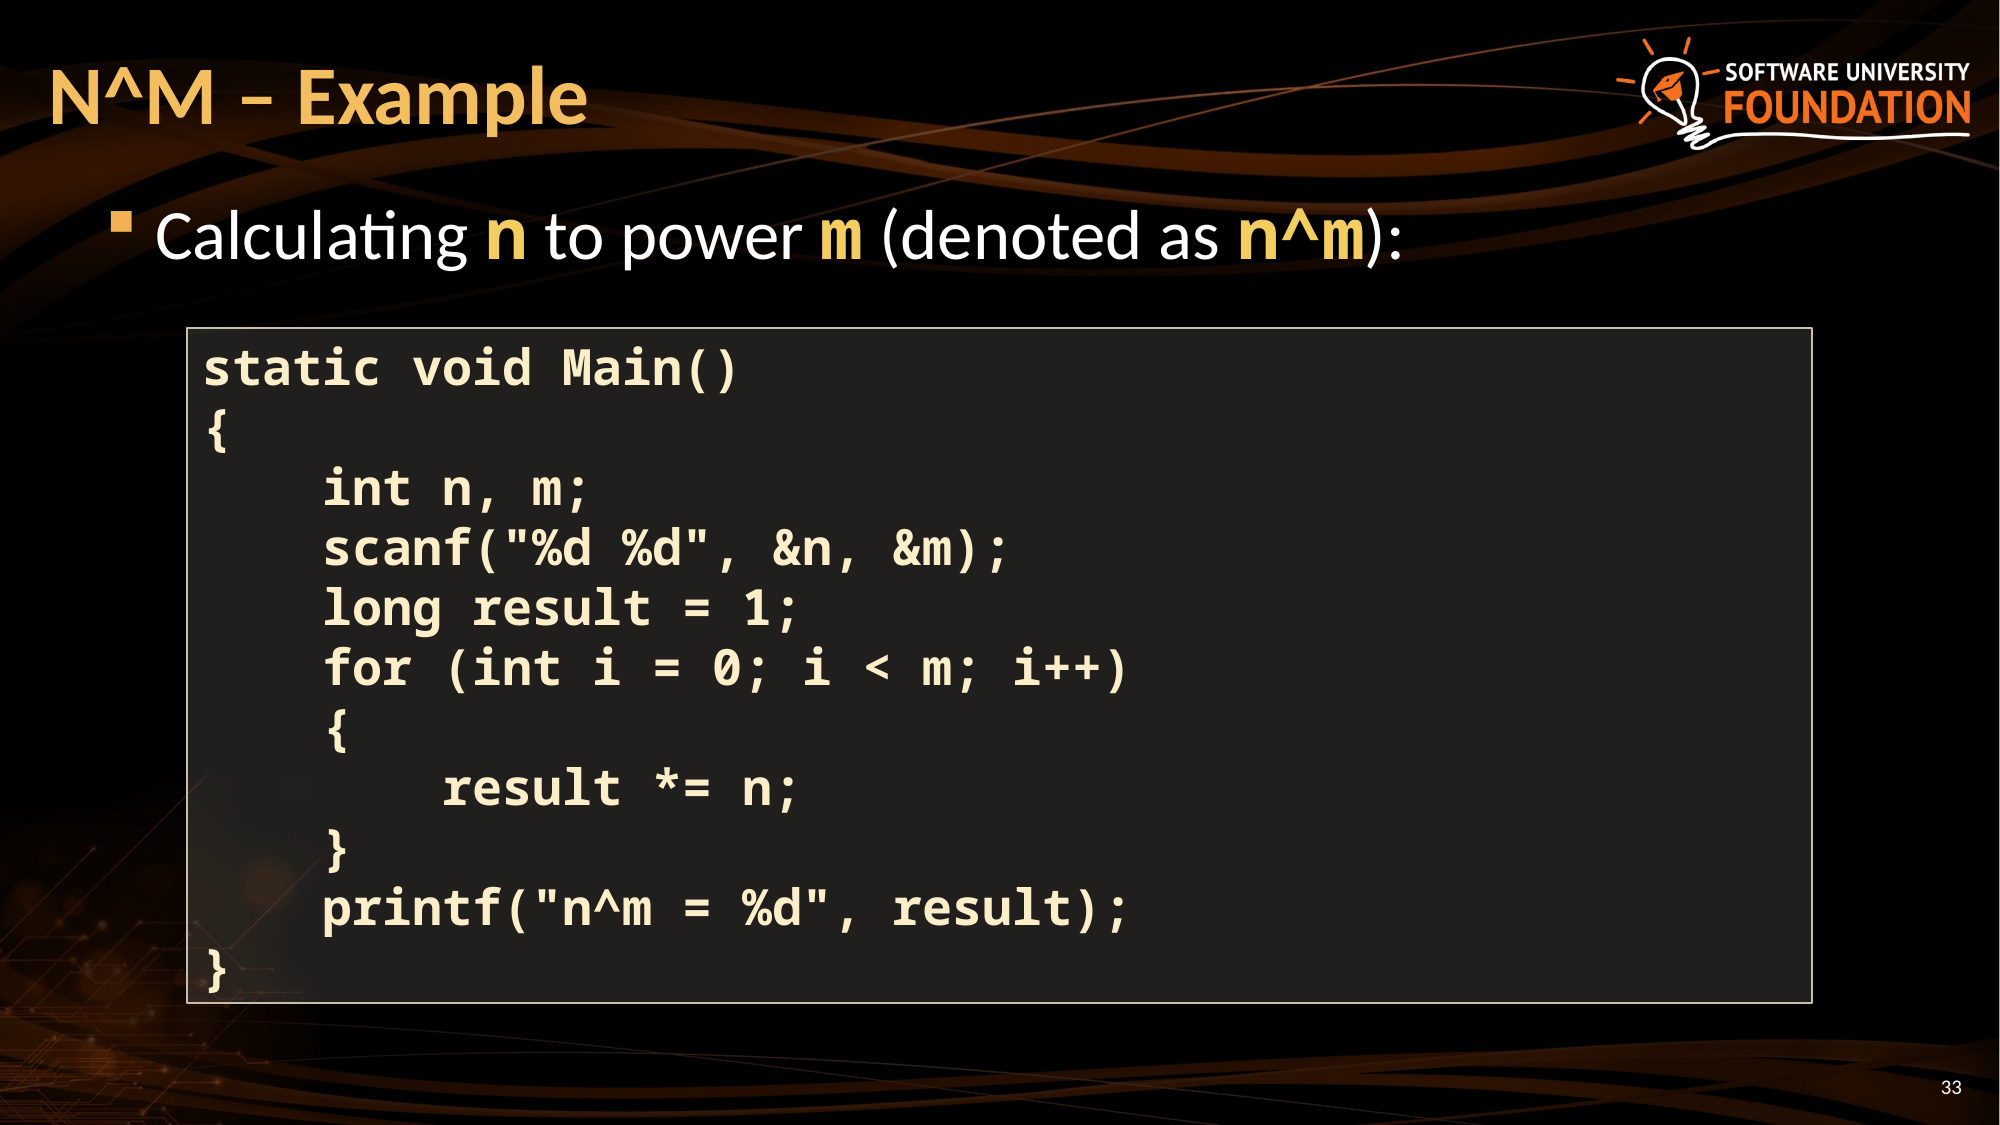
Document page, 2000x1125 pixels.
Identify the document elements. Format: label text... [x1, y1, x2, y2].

title N^M – Example [30, 6, 1602, 189]
list Calculating n to power m (denoted as n^m): [87, 182, 1913, 288]
picture [0, 0, 2000, 1125]
slide_number 33 [1897, 1070, 1968, 1103]
text_box static void Main() { int n, m; scanf("%d %d", &n, &m); long result = 1; for (int i = 0; i < m; i++) { result *= n; } printf("n^m = %d", result); } [187, 328, 1813, 1003]
